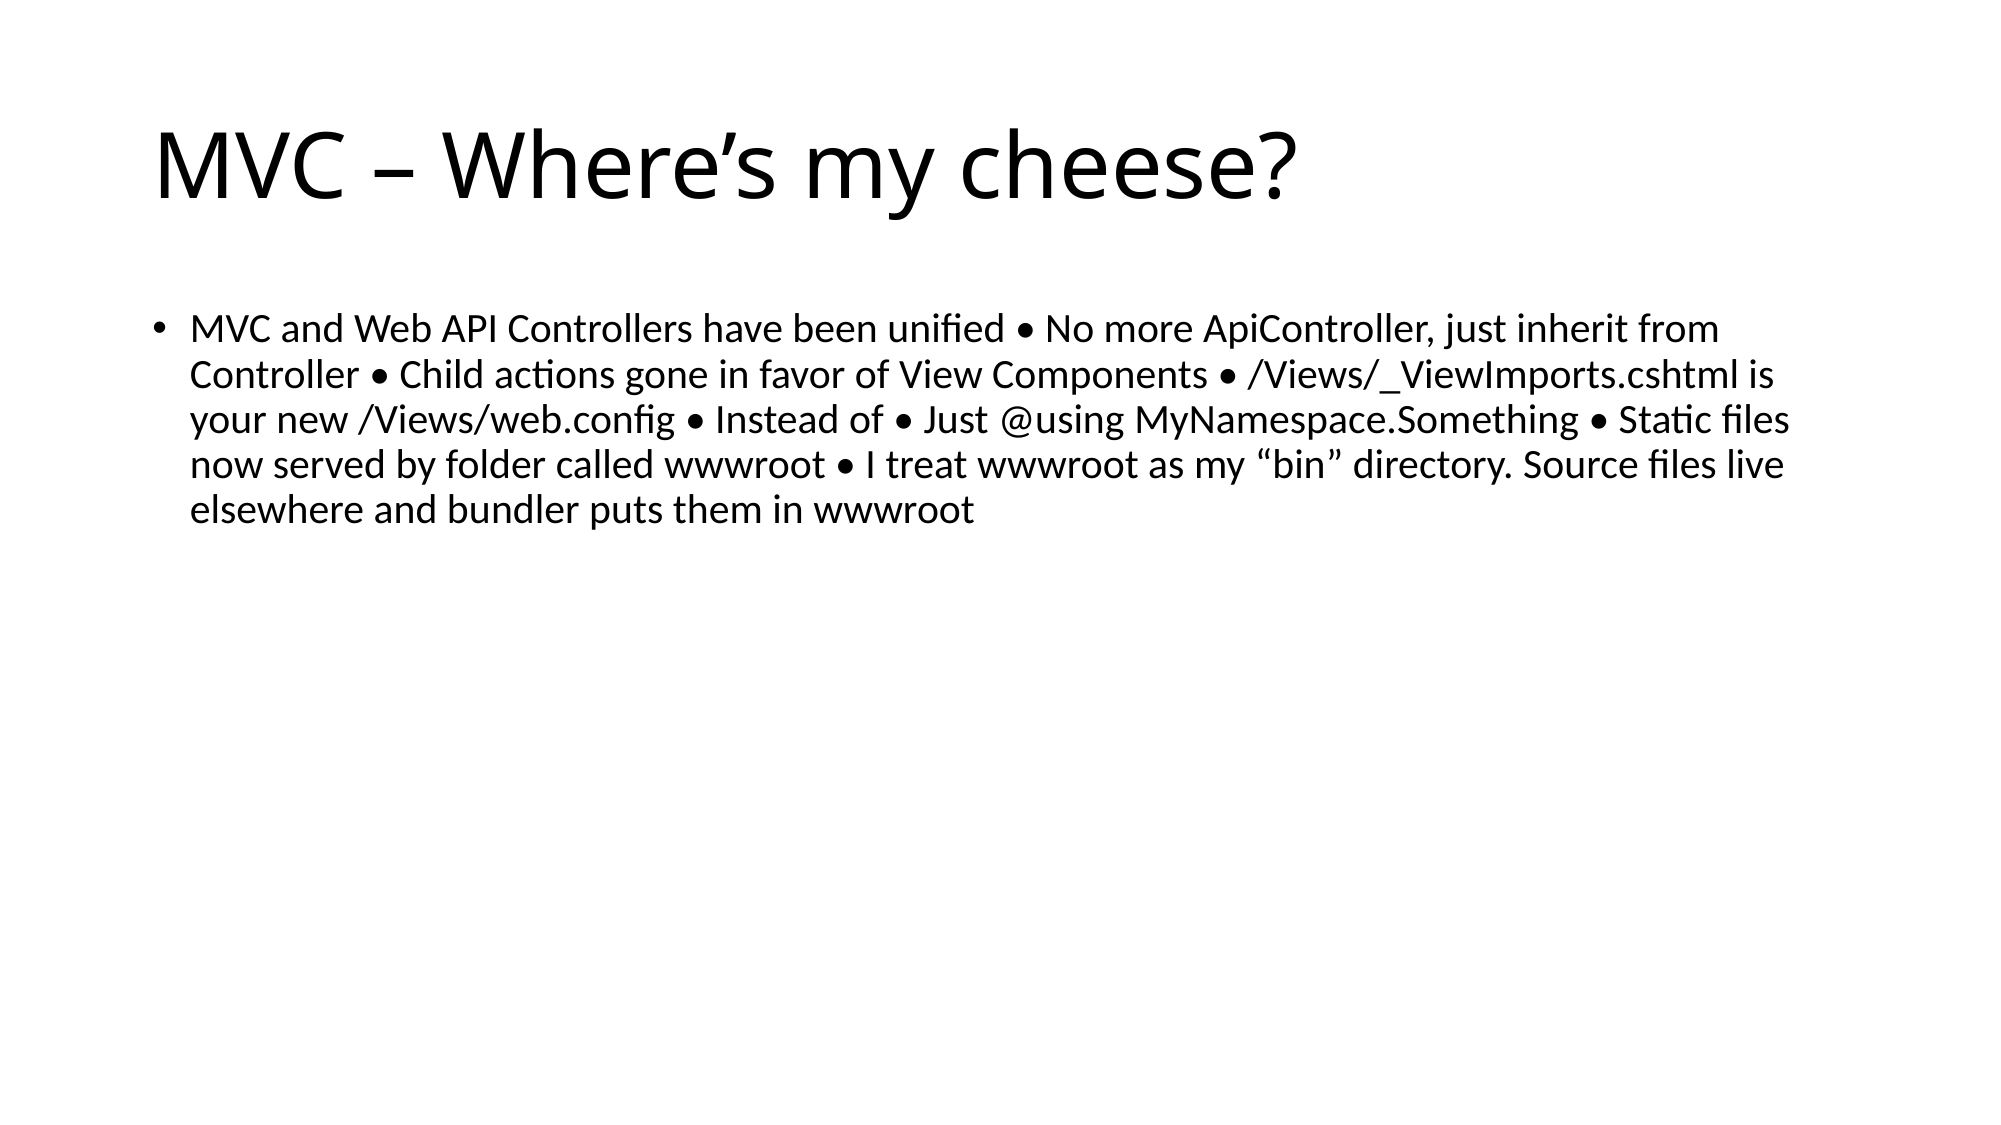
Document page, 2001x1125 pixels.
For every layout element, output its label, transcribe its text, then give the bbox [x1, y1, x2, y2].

title MVC – Where’s my cheese? [137, 59, 1863, 278]
list MVC and Web API Controllers have been unified • No more ApiController, just inherit from Controller • Child actions gone in favor of View Components • /Views/_ViewImports.cshtml is your new /Views/web.config • Instead of • Just @using MyNamespace.Something • Static files now served by folder called wwwroot • I treat wwwroot as my “bin” directory. Source files live elsewhere and bundler puts them in wwwroot [137, 299, 1846, 1014]
